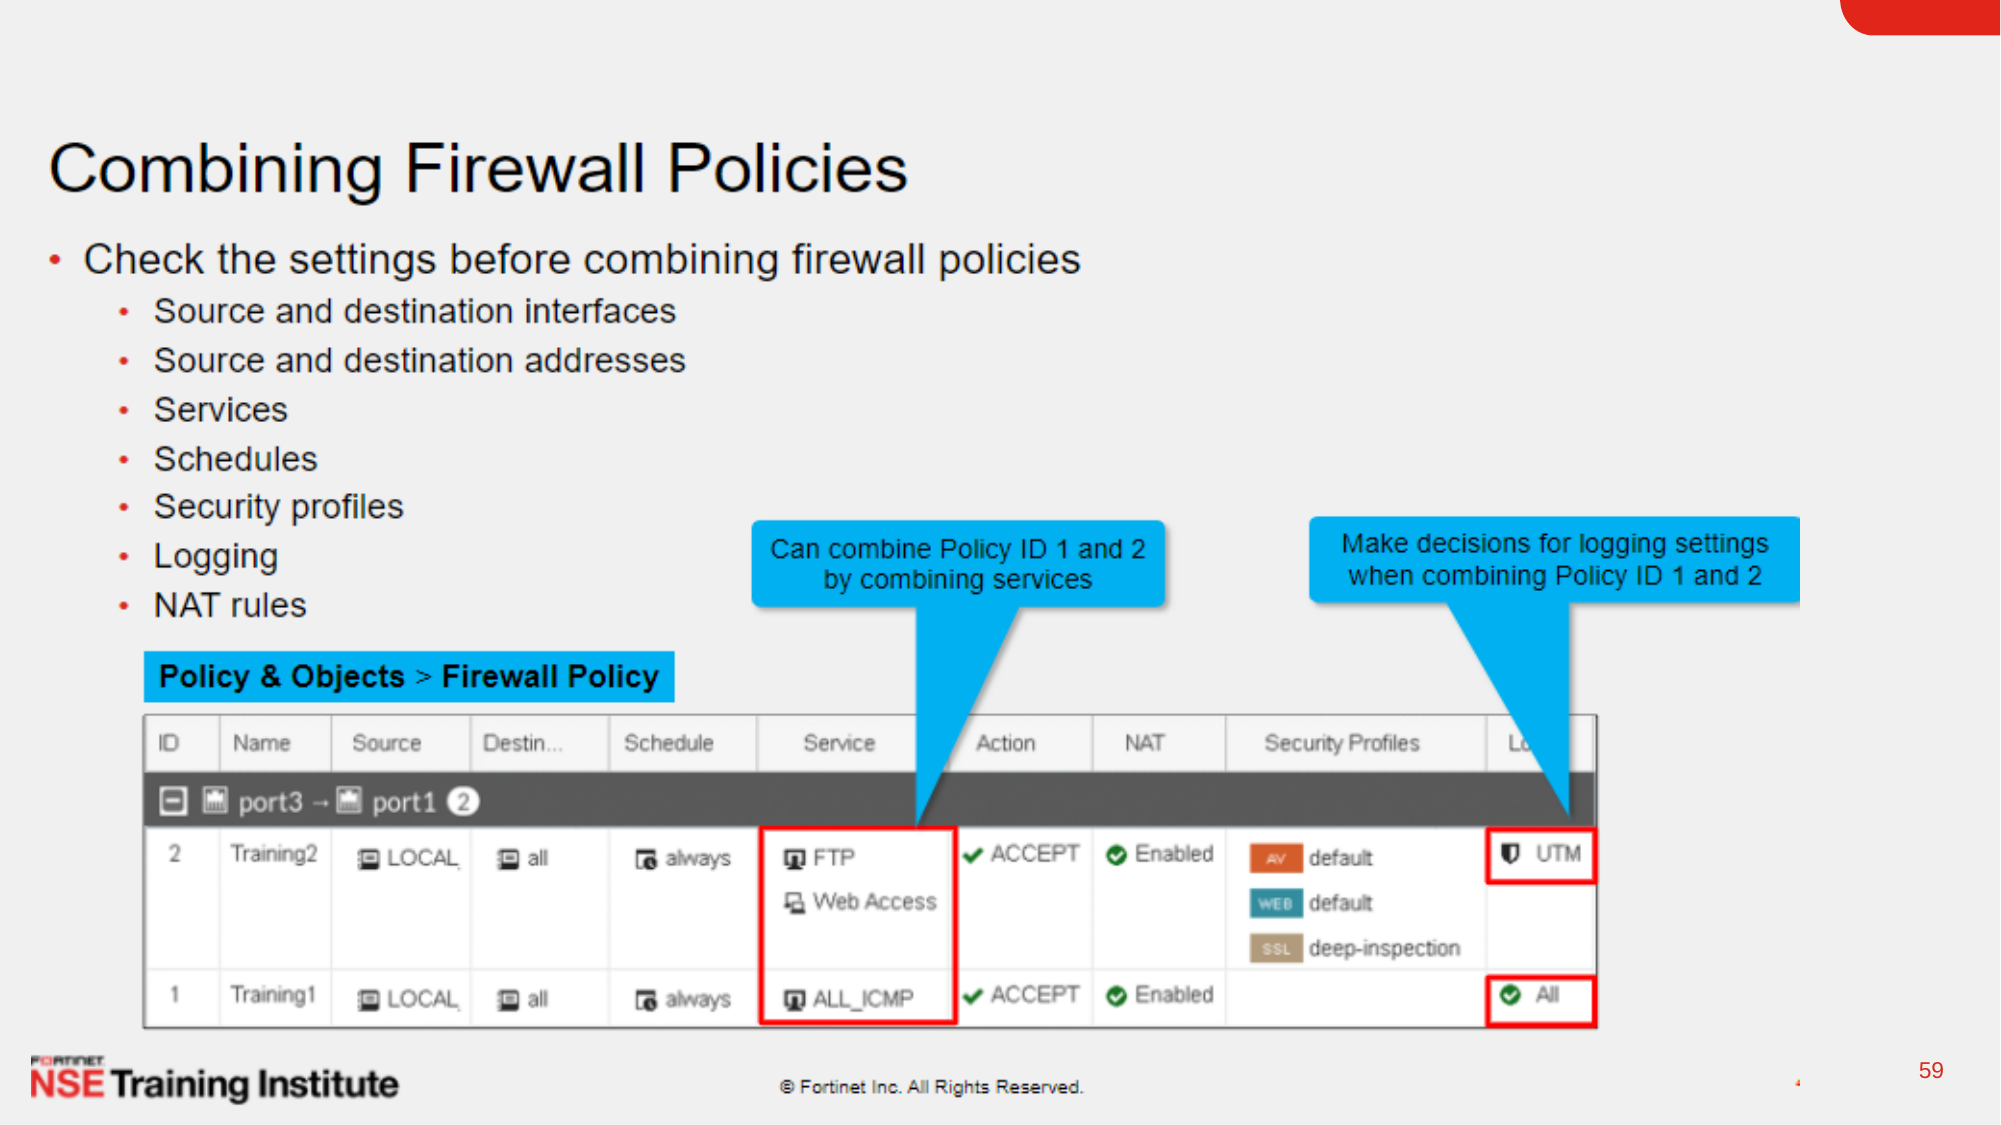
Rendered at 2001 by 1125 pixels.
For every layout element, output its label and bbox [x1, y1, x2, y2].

picture [1358, 535, 1362, 551]
picture [1713, 535, 1717, 551]
picture [31, 125, 1800, 1107]
picture [1710, 571, 1714, 583]
picture [1343, 535, 1347, 551]
picture [1370, 567, 1374, 583]
picture [1462, 539, 1466, 551]
picture [1460, 571, 1464, 583]
picture [1518, 571, 1522, 583]
picture [1381, 535, 1388, 545]
picture [1748, 570, 1760, 584]
picture [1685, 541, 1692, 549]
